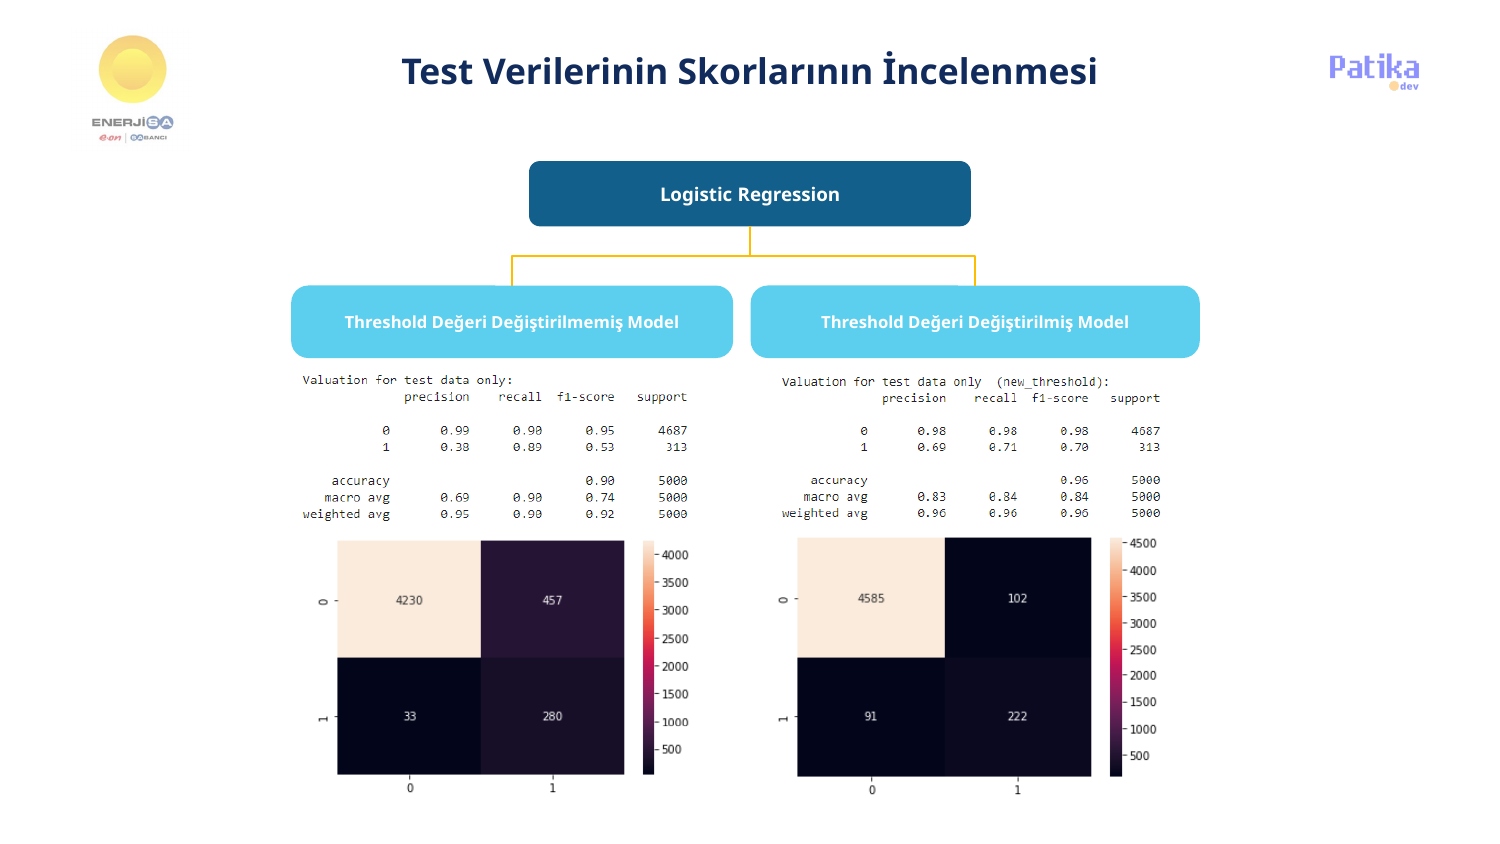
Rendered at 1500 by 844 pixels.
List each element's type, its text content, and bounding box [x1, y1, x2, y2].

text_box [832, 143, 893, 367]
text_box Threshold Değeri Değiştirilmiş Model [750, 285, 827, 359]
text_box Threshold Değeri Değiştirilmemiş Model [665, 285, 734, 359]
picture [294, 368, 731, 806]
title Test Verilerinin Skorlarının İncelenmesi [0, 23, 1500, 117]
picture [1319, 36, 1432, 97]
text_box Logistic Regression [896, 161, 971, 227]
text_box Threshold Değeri Değiştirilmemiş Model [291, 285, 596, 359]
picture [70, 27, 192, 153]
picture [761, 368, 1181, 813]
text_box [601, 136, 661, 367]
text_box Logistic Regression [529, 161, 596, 227]
text_box Logistic Regression [665, 161, 827, 227]
text_box Threshold Değeri Değiştirilmiş Model [896, 285, 1200, 359]
